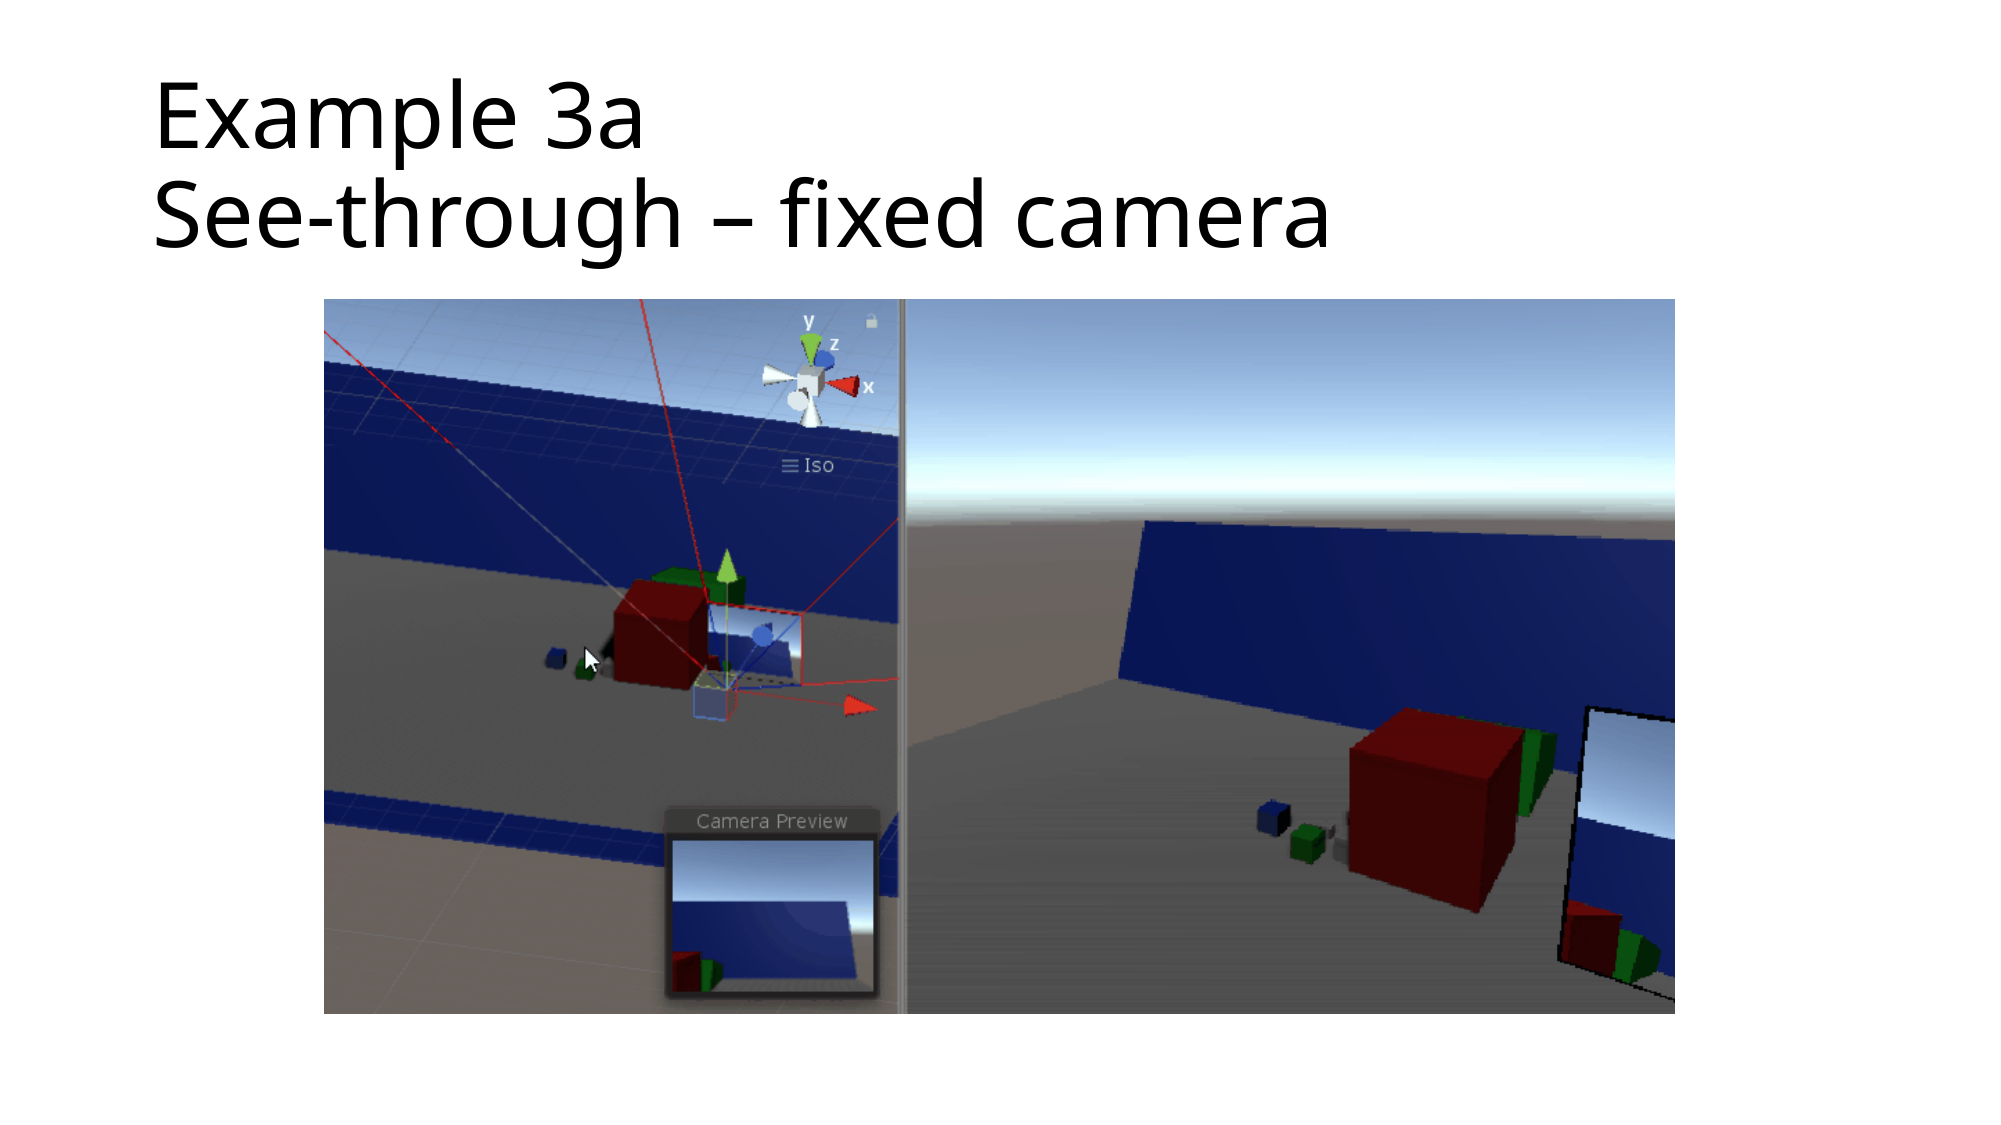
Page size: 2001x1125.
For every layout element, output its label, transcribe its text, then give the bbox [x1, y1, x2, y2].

title Example 3a See-through – fixed camera [137, 59, 1863, 278]
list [324, 299, 1675, 1014]
